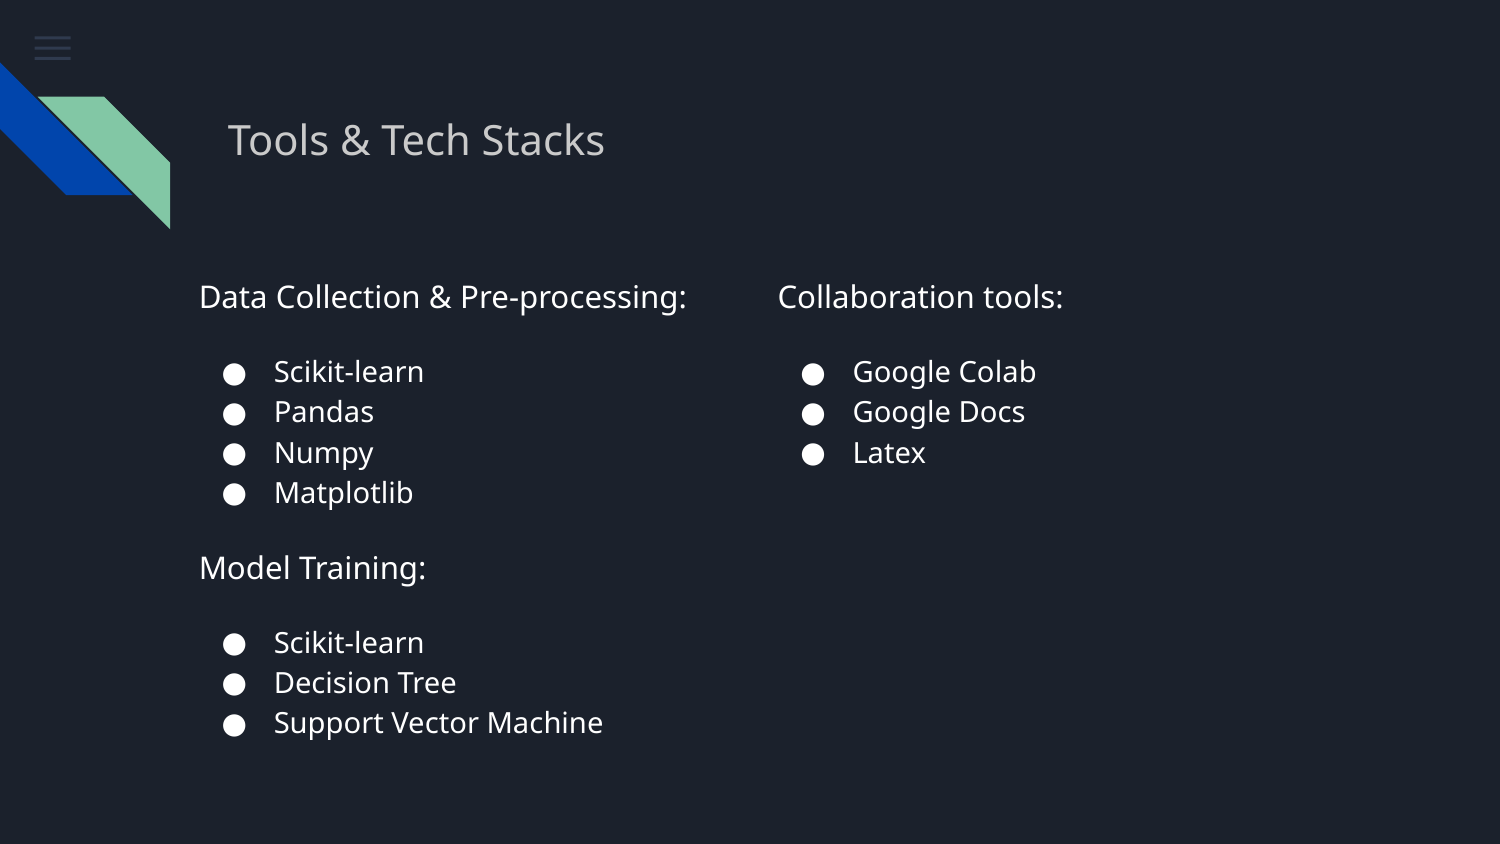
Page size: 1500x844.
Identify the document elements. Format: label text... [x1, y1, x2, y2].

list Data Collection & Pre-processing: Scikit-learn Pandas Numpy Matplotlib Model Training: Scikit-learn Decision Tree Support Vector Machine [183, 257, 750, 735]
title Tools & Tech Stacks [212, 98, 1368, 249]
list Collaboration tools: Google Colab Google Docs Latex [762, 257, 1300, 735]
